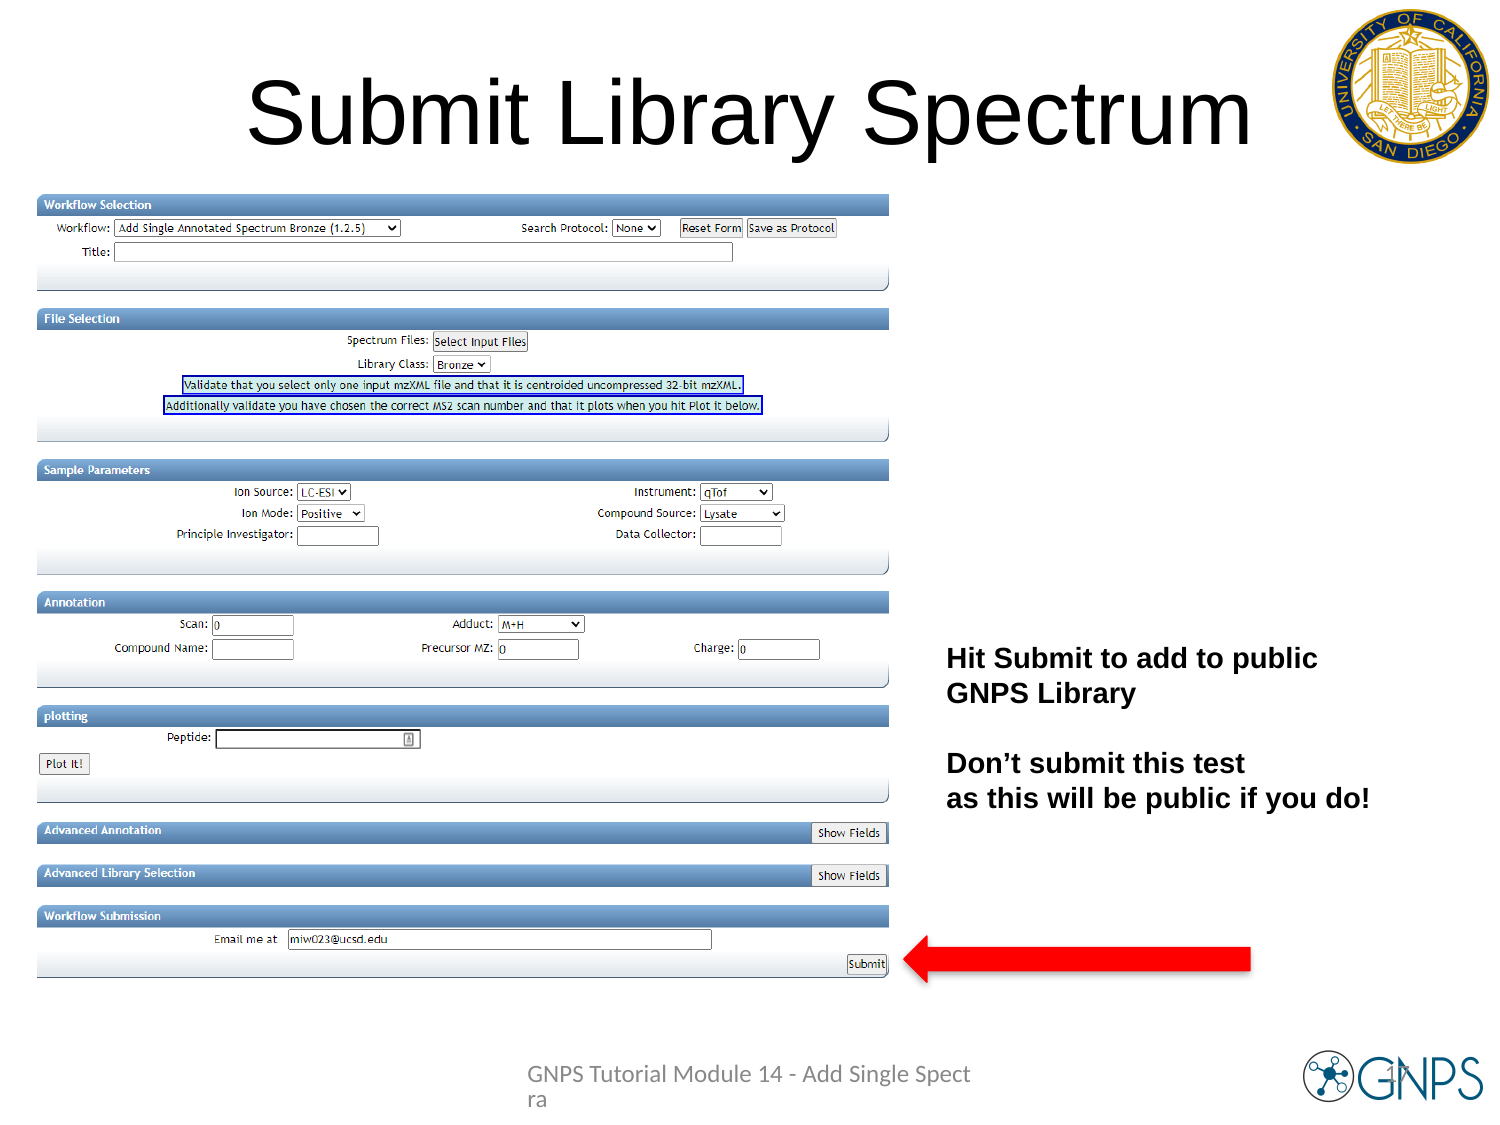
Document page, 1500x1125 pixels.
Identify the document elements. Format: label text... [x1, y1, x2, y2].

picture [34, 191, 892, 983]
picture [1279, 7, 1500, 165]
picture [1303, 1045, 1483, 1110]
text_box Hit Submit to add to public GNPS Library Don’t submit this test as this will be public if you do! [931, 632, 1387, 892]
text_box Submit Library Spectrum [74, 45, 1425, 233]
text_box [903, 935, 1251, 983]
slide_number 17 [1074, 1042, 1425, 1103]
footer GNPS Tutorial Module 14 - Add Single Spectra [512, 1042, 988, 1103]
